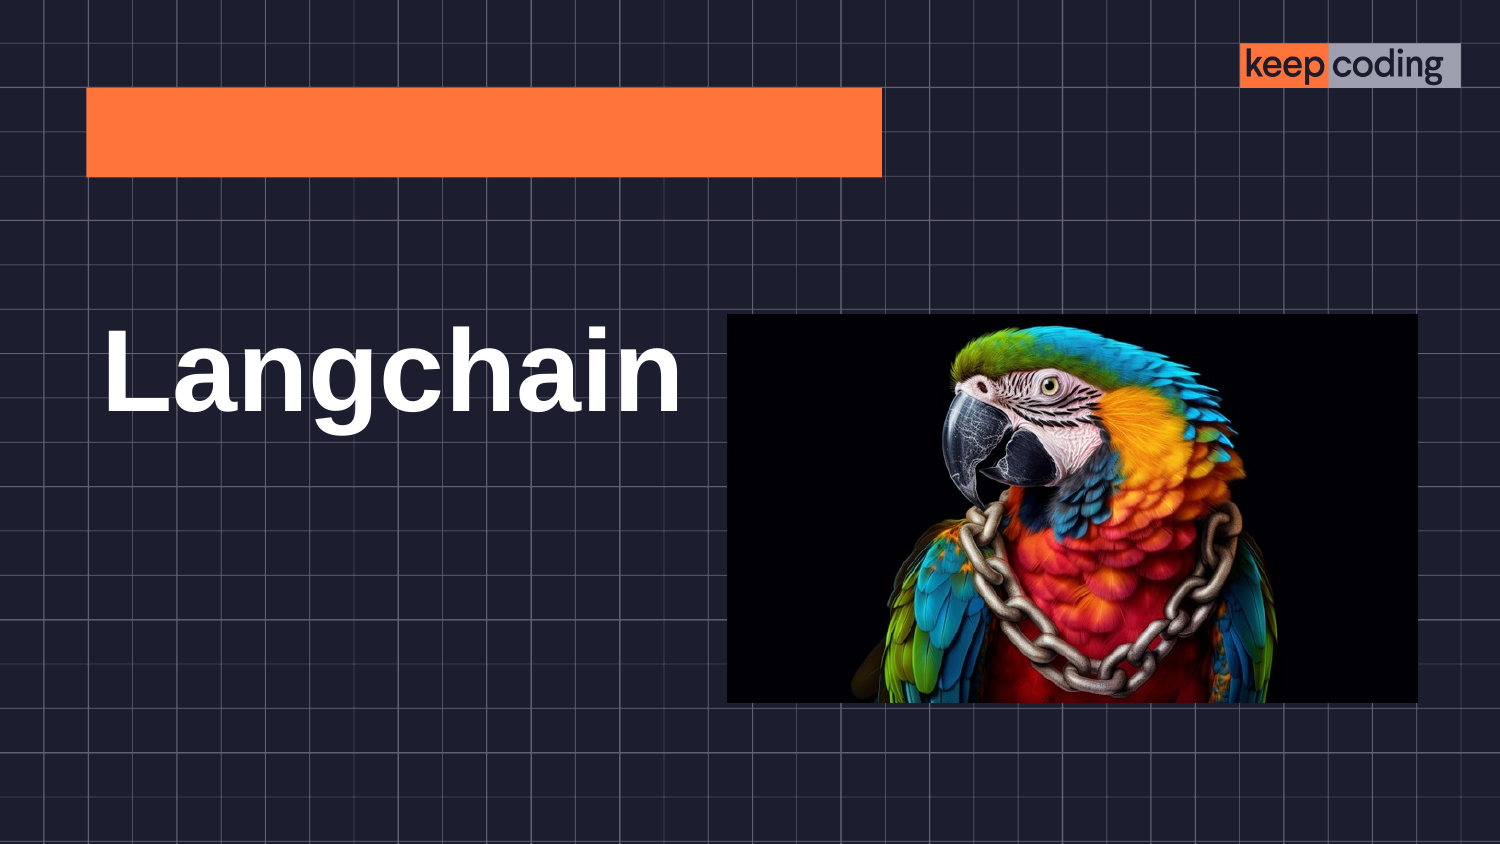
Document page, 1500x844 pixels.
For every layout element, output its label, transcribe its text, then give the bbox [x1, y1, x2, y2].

picture [727, 314, 1418, 704]
text_box [86, 87, 882, 178]
picture [1240, 43, 1461, 88]
text_box Langchain [86, 252, 945, 478]
